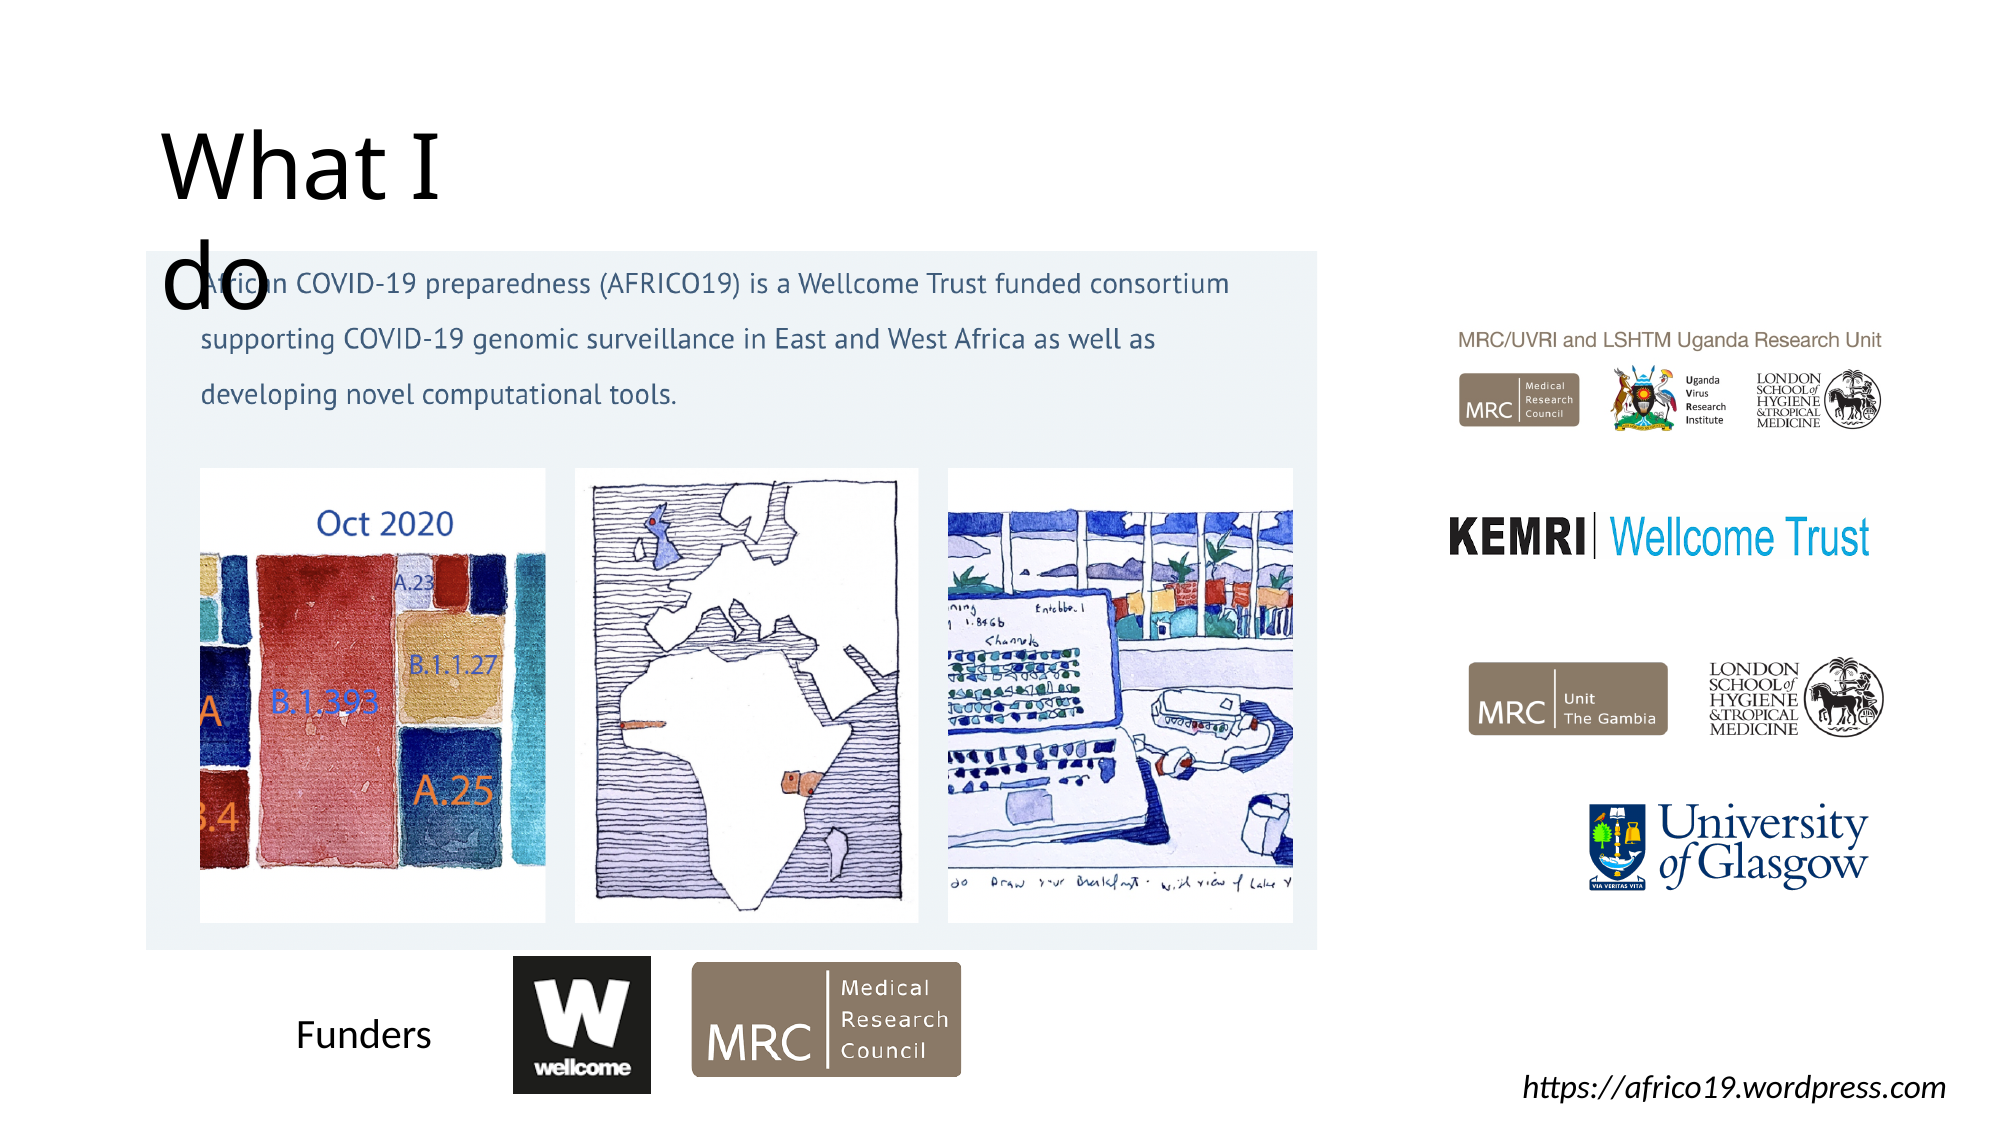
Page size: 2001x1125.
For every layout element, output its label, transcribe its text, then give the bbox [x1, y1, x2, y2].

text_box Funders [281, 999, 447, 1065]
text_box What I do [145, 100, 583, 335]
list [146, 251, 1318, 950]
picture [1450, 318, 1887, 440]
picture [1580, 794, 1870, 900]
picture [513, 956, 651, 1094]
picture [1468, 651, 1887, 747]
picture [691, 962, 962, 1077]
text_box https://africo19.wordpress.com [1507, 1057, 1963, 1113]
picture [1450, 512, 1870, 559]
